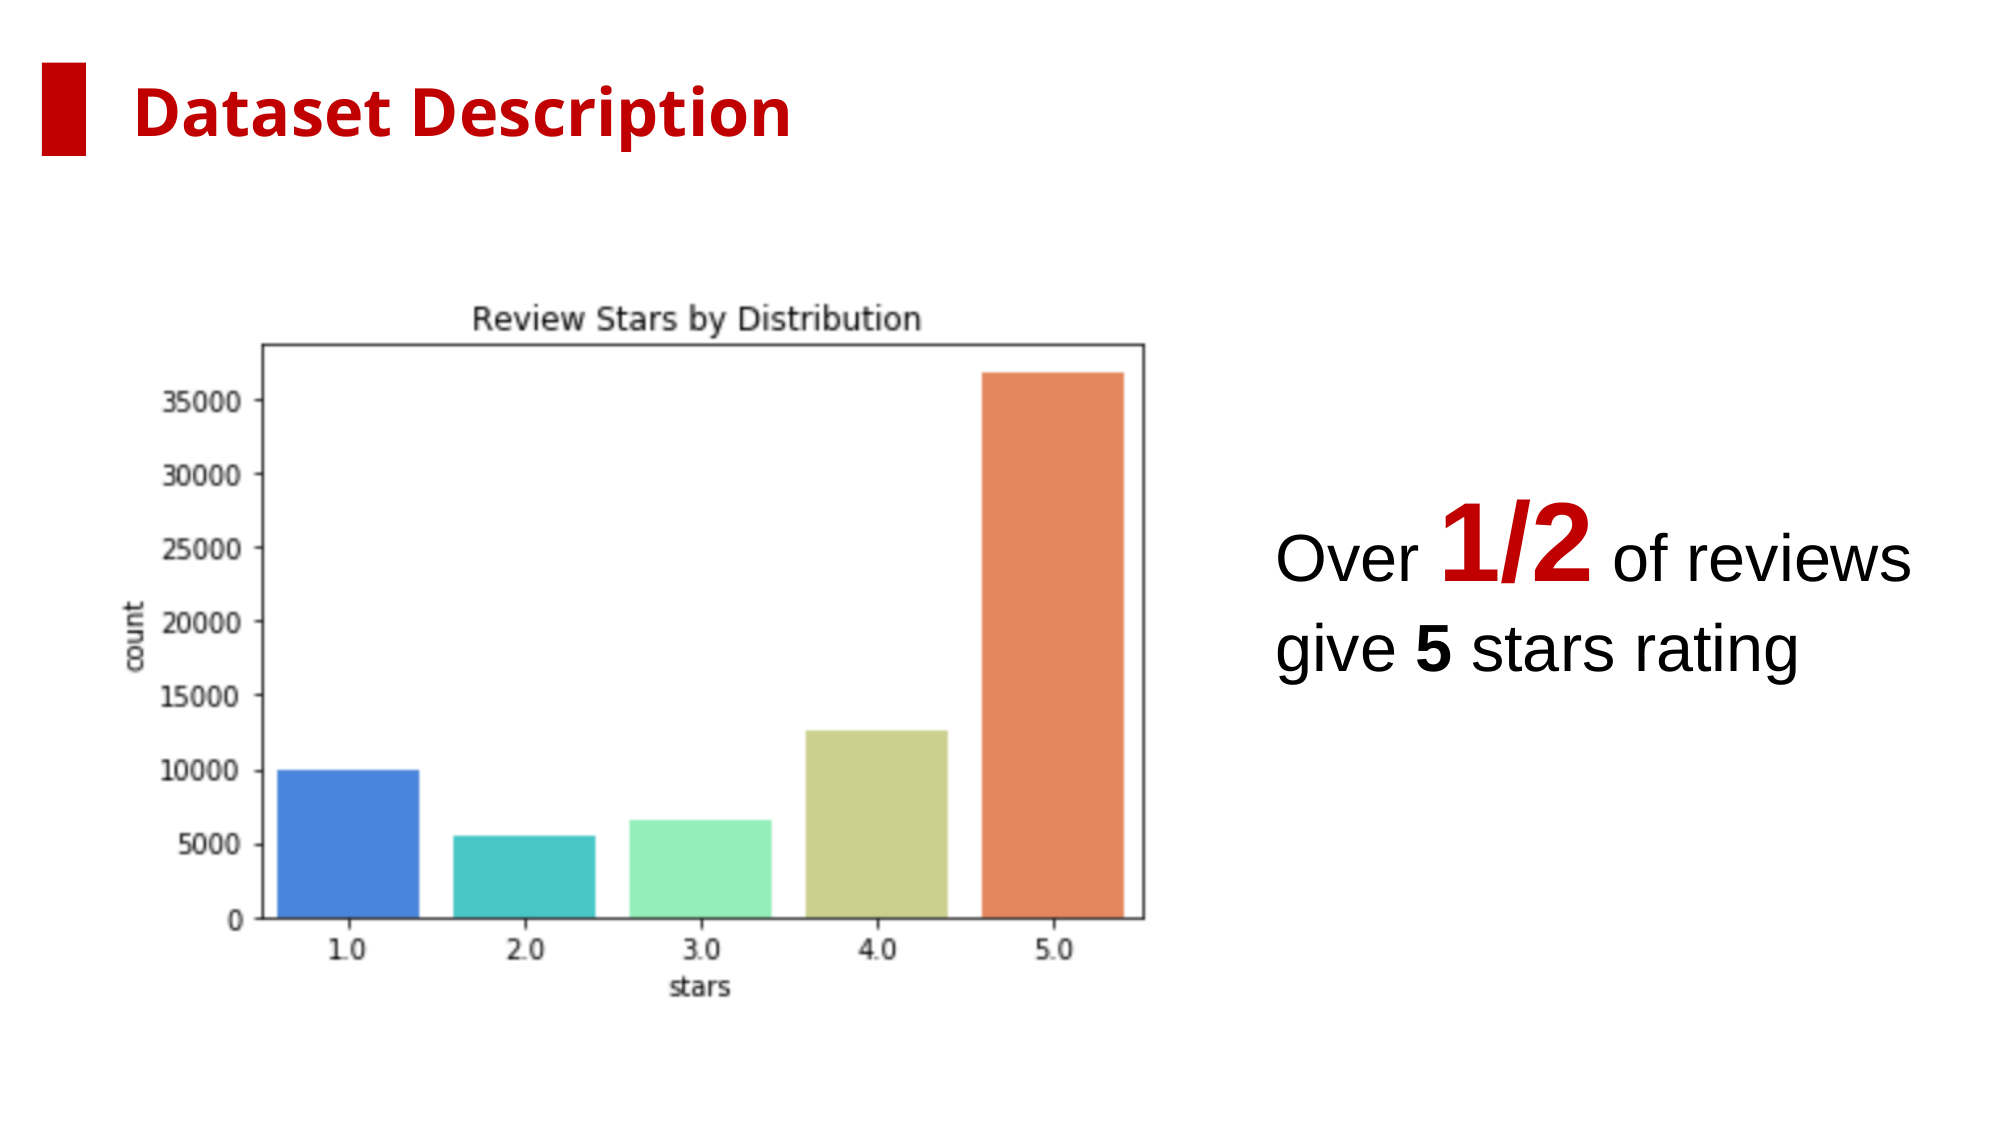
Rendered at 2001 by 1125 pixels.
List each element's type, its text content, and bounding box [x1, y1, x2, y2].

picture [117, 270, 1203, 1007]
text_box Dataset Description [117, 62, 1118, 158]
text_box [41, 62, 86, 156]
text_box Over 1/2 of reviews give 5 stars rating [1259, 461, 1945, 692]
